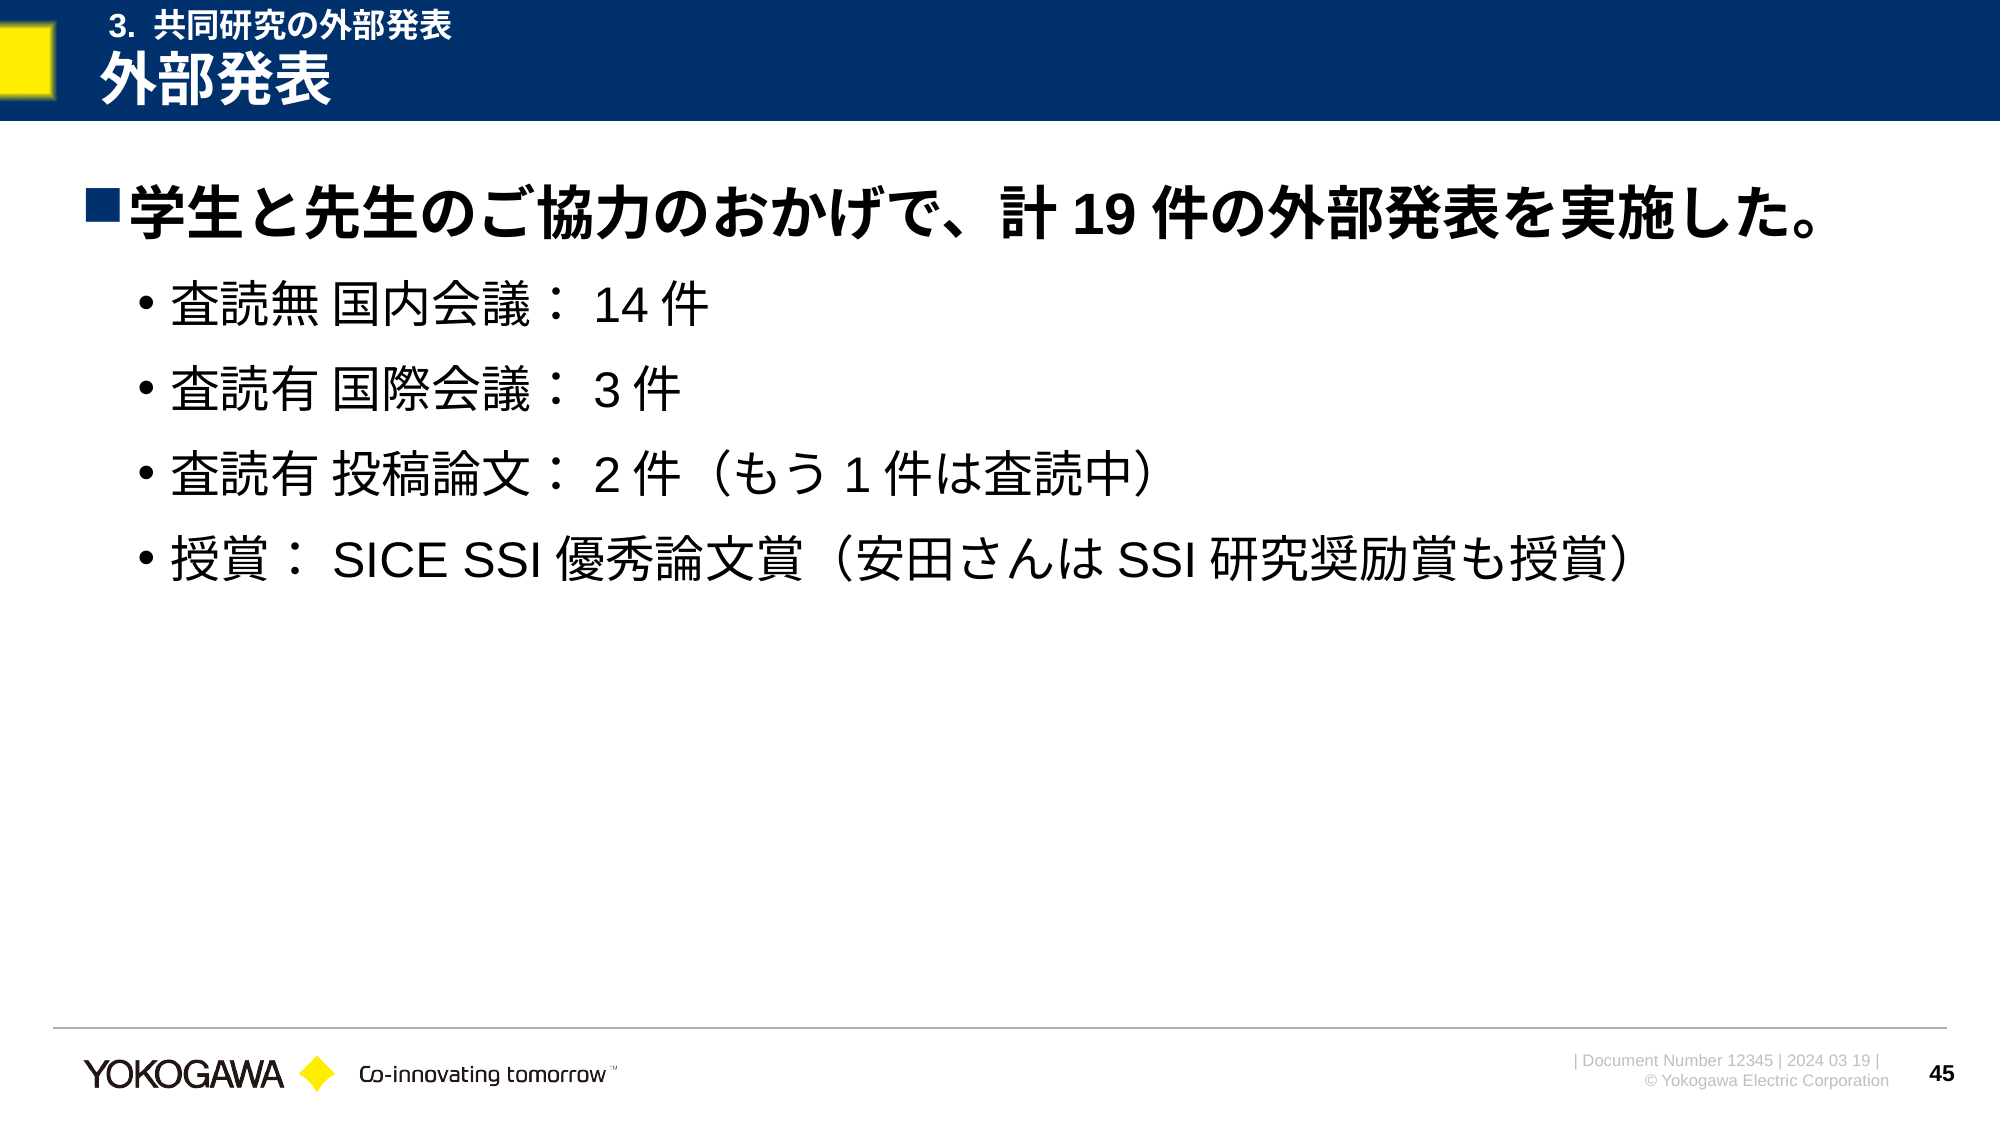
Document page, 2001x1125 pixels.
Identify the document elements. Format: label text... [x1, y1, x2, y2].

picture [0, 6, 69, 115]
picture [83, 1055, 617, 1093]
text_box 3. 共同研究の外部発表 [93, 0, 836, 52]
text_box 学生と先生のご協力のおかげで、計19件の外部発表を実施した。 査読無 国内会議：14件 査読有 国際会議：3件 査読有 投稿論文：2件（もう1件は査読中） 授賞：SICE SSI優秀論文賞（安田さんはSSI研究奨励賞も授賞） [66, 176, 1932, 270]
slide_number 45 [1904, 1042, 1970, 1103]
title 外部発表 [84, 39, 1955, 125]
